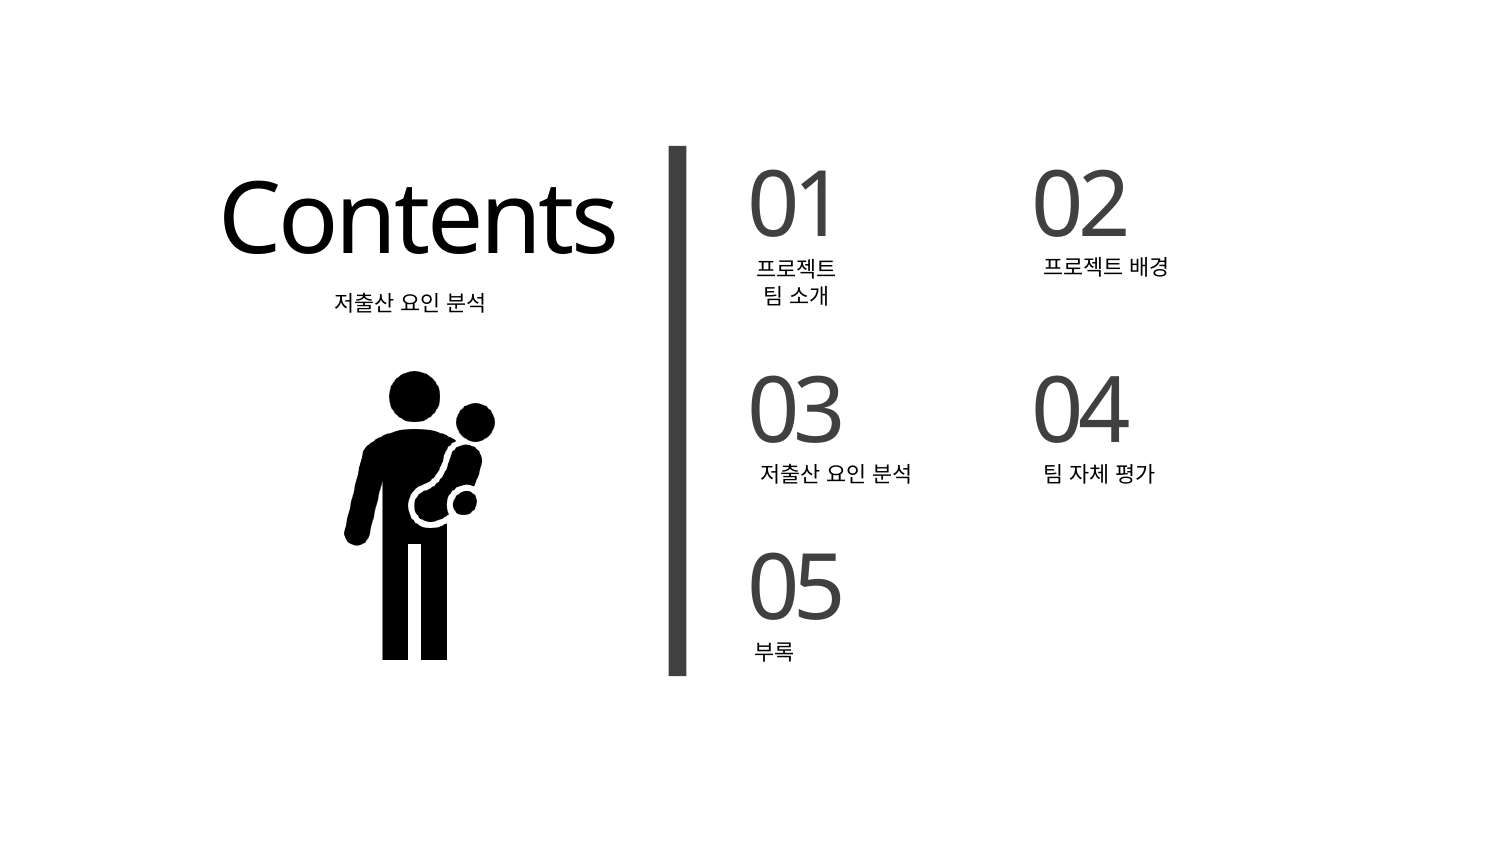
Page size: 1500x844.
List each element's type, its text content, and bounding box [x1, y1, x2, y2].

text_box 04 [1017, 343, 1146, 468]
text_box 팀 자체 평가 [1028, 453, 1171, 494]
text_box Contents [203, 145, 635, 281]
picture [265, 361, 573, 669]
text_box 02 [1017, 137, 1146, 263]
text_box [667, 144, 688, 678]
text_box 프로젝트 팀 소개 [741, 248, 852, 316]
text_box 프로젝트 배경 [1028, 246, 1185, 288]
text_box 03 [732, 343, 861, 468]
text_box 01 [732, 137, 861, 263]
text_box 저출산 요인 분석 [319, 282, 502, 324]
text_box 저출산 요인 분석 [745, 453, 928, 494]
text_box 05 [732, 520, 861, 646]
text_box 부록 [739, 631, 810, 673]
